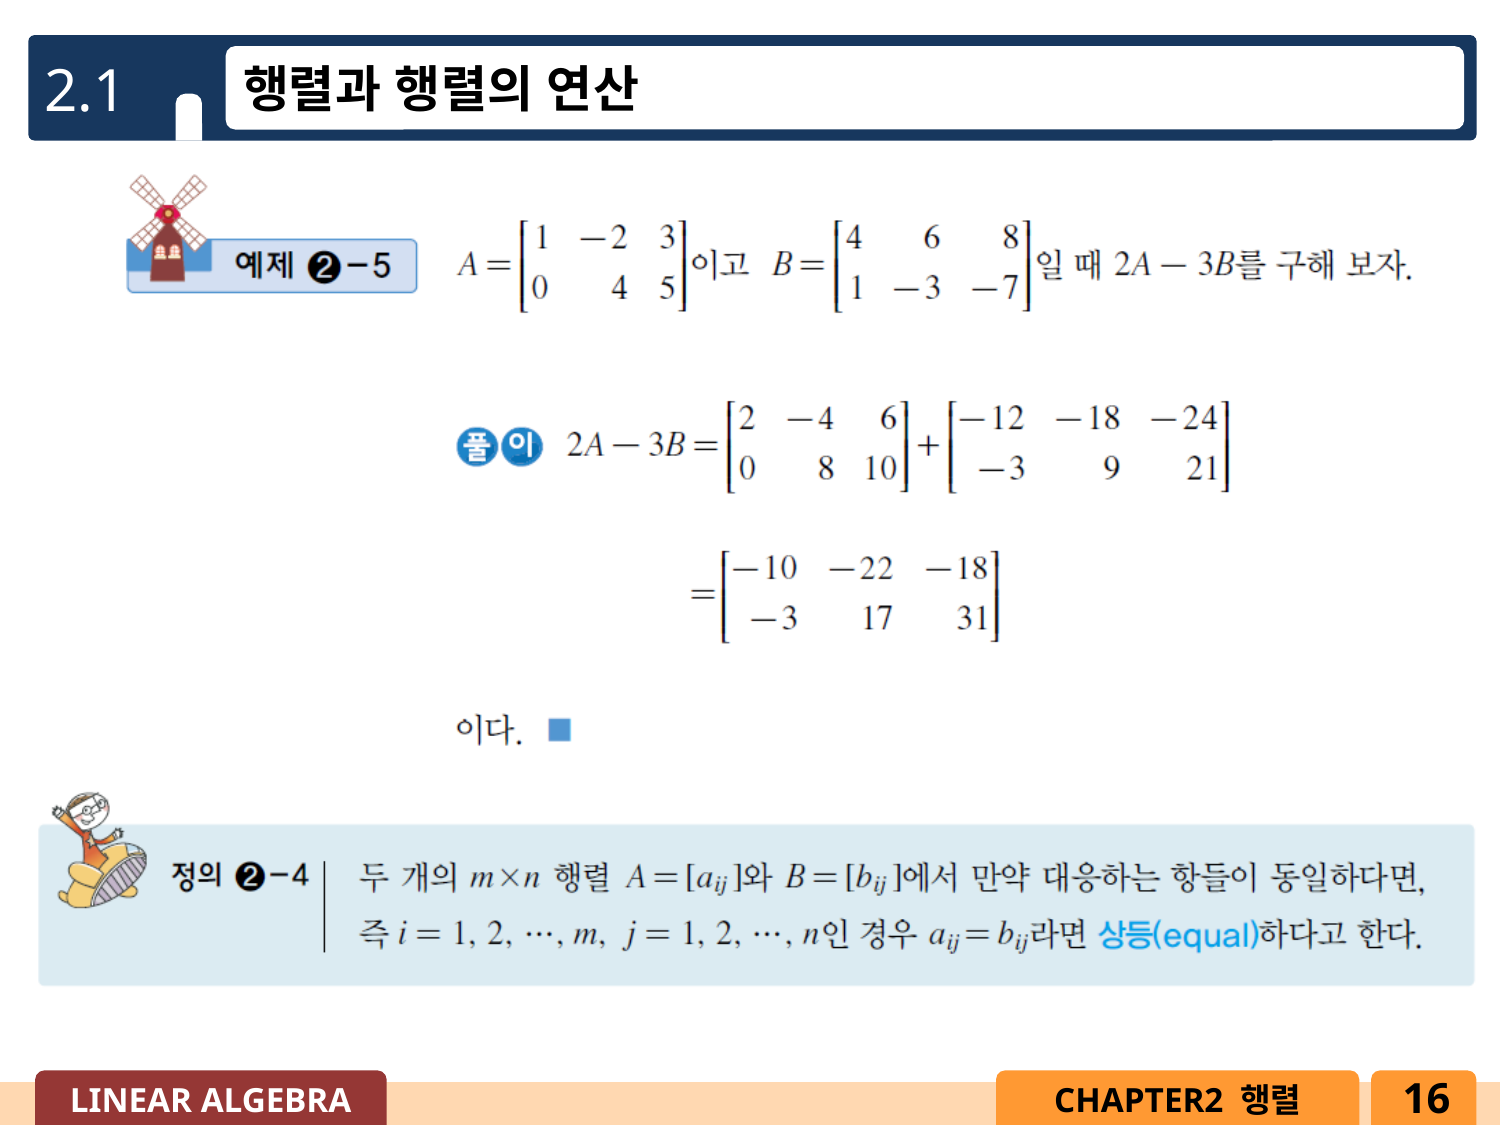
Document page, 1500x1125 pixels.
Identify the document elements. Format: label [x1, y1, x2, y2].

text_box [0, 1070, 1500, 1125]
text_box [28, 34, 1477, 141]
picture [97, 152, 1461, 764]
picture [0, 777, 1500, 1012]
